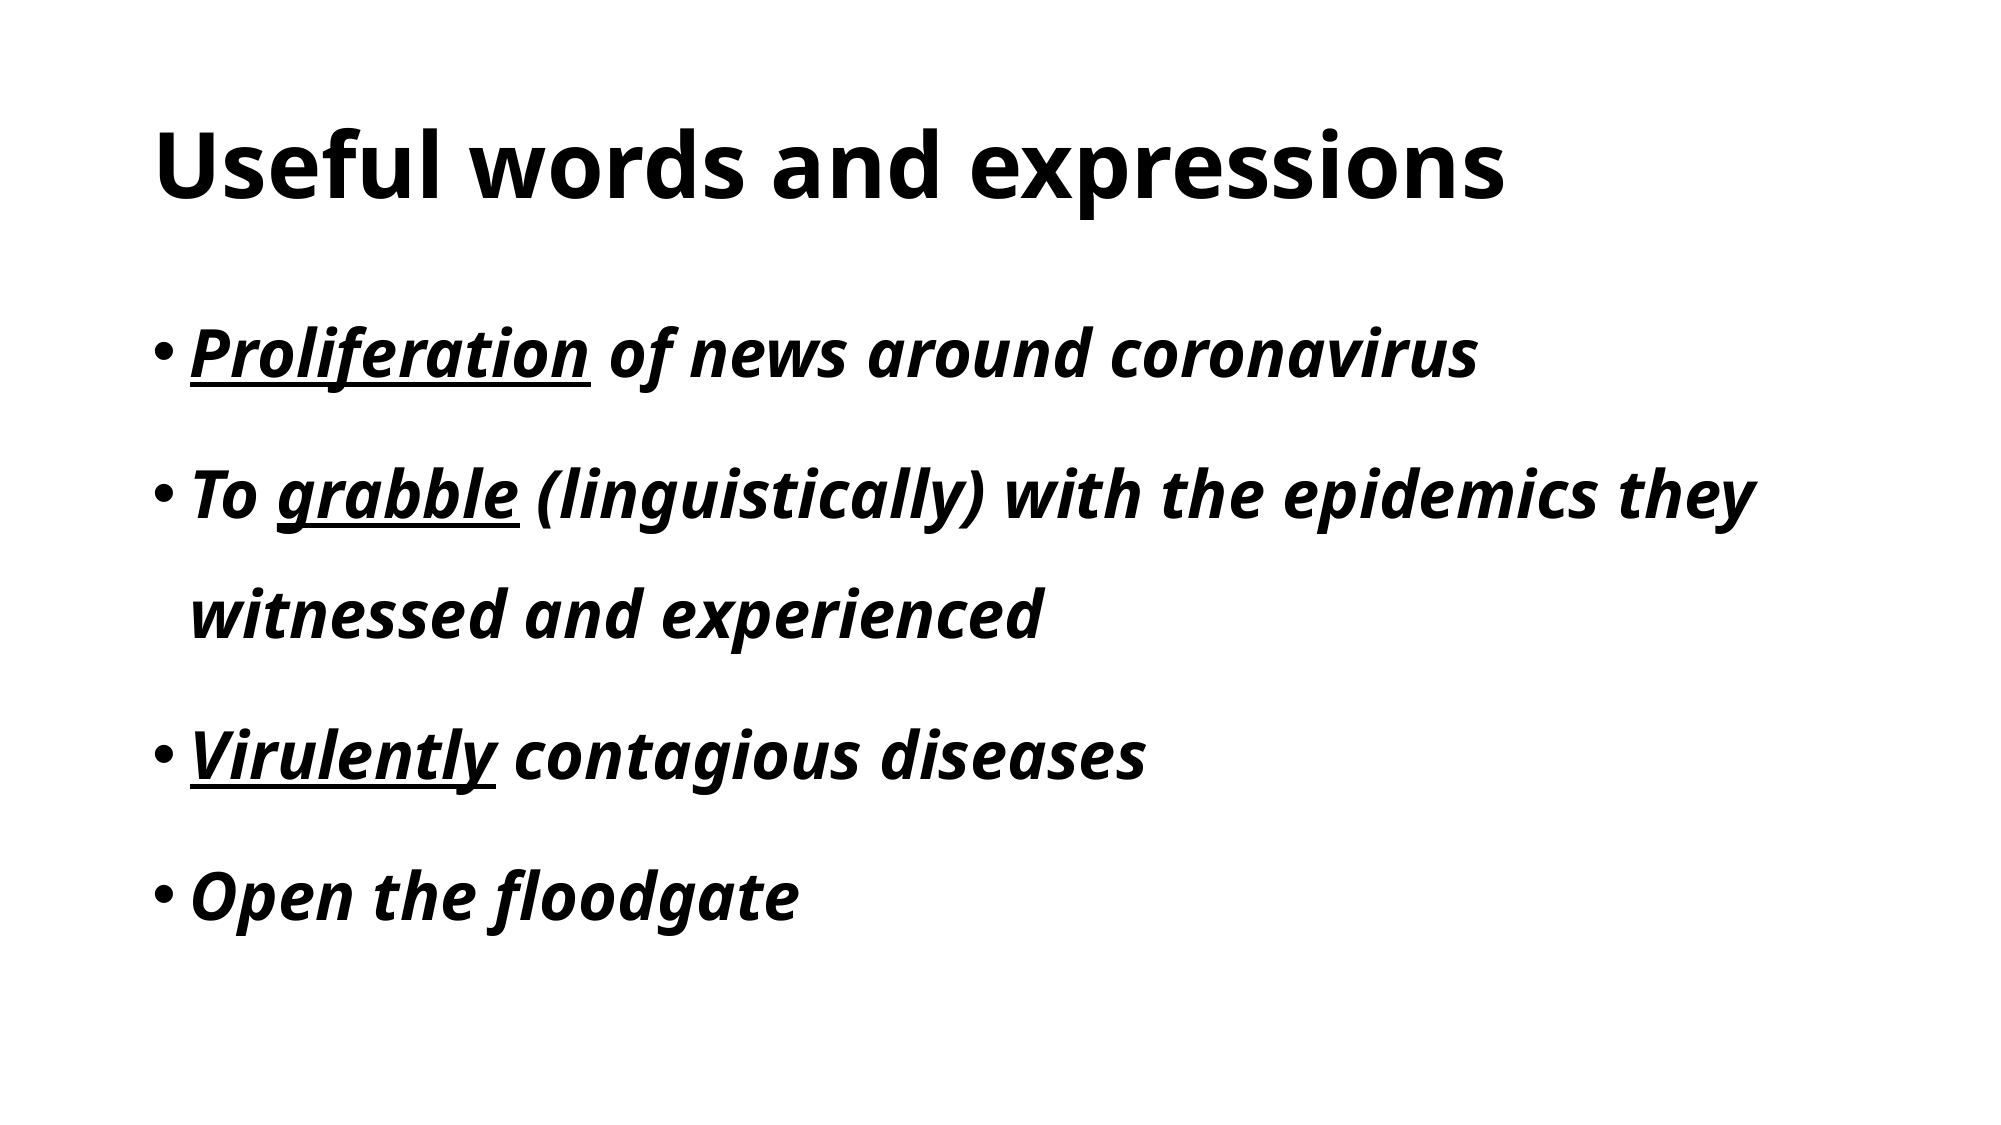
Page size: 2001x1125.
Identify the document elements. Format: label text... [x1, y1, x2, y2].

title Useful words and expressions [137, 59, 1863, 278]
list Proliferation of news around coronavirus To grabble (linguistically) with the epidemics they witnessed and experienced Virulently contagious diseases Open the floodgate [137, 263, 1811, 977]
